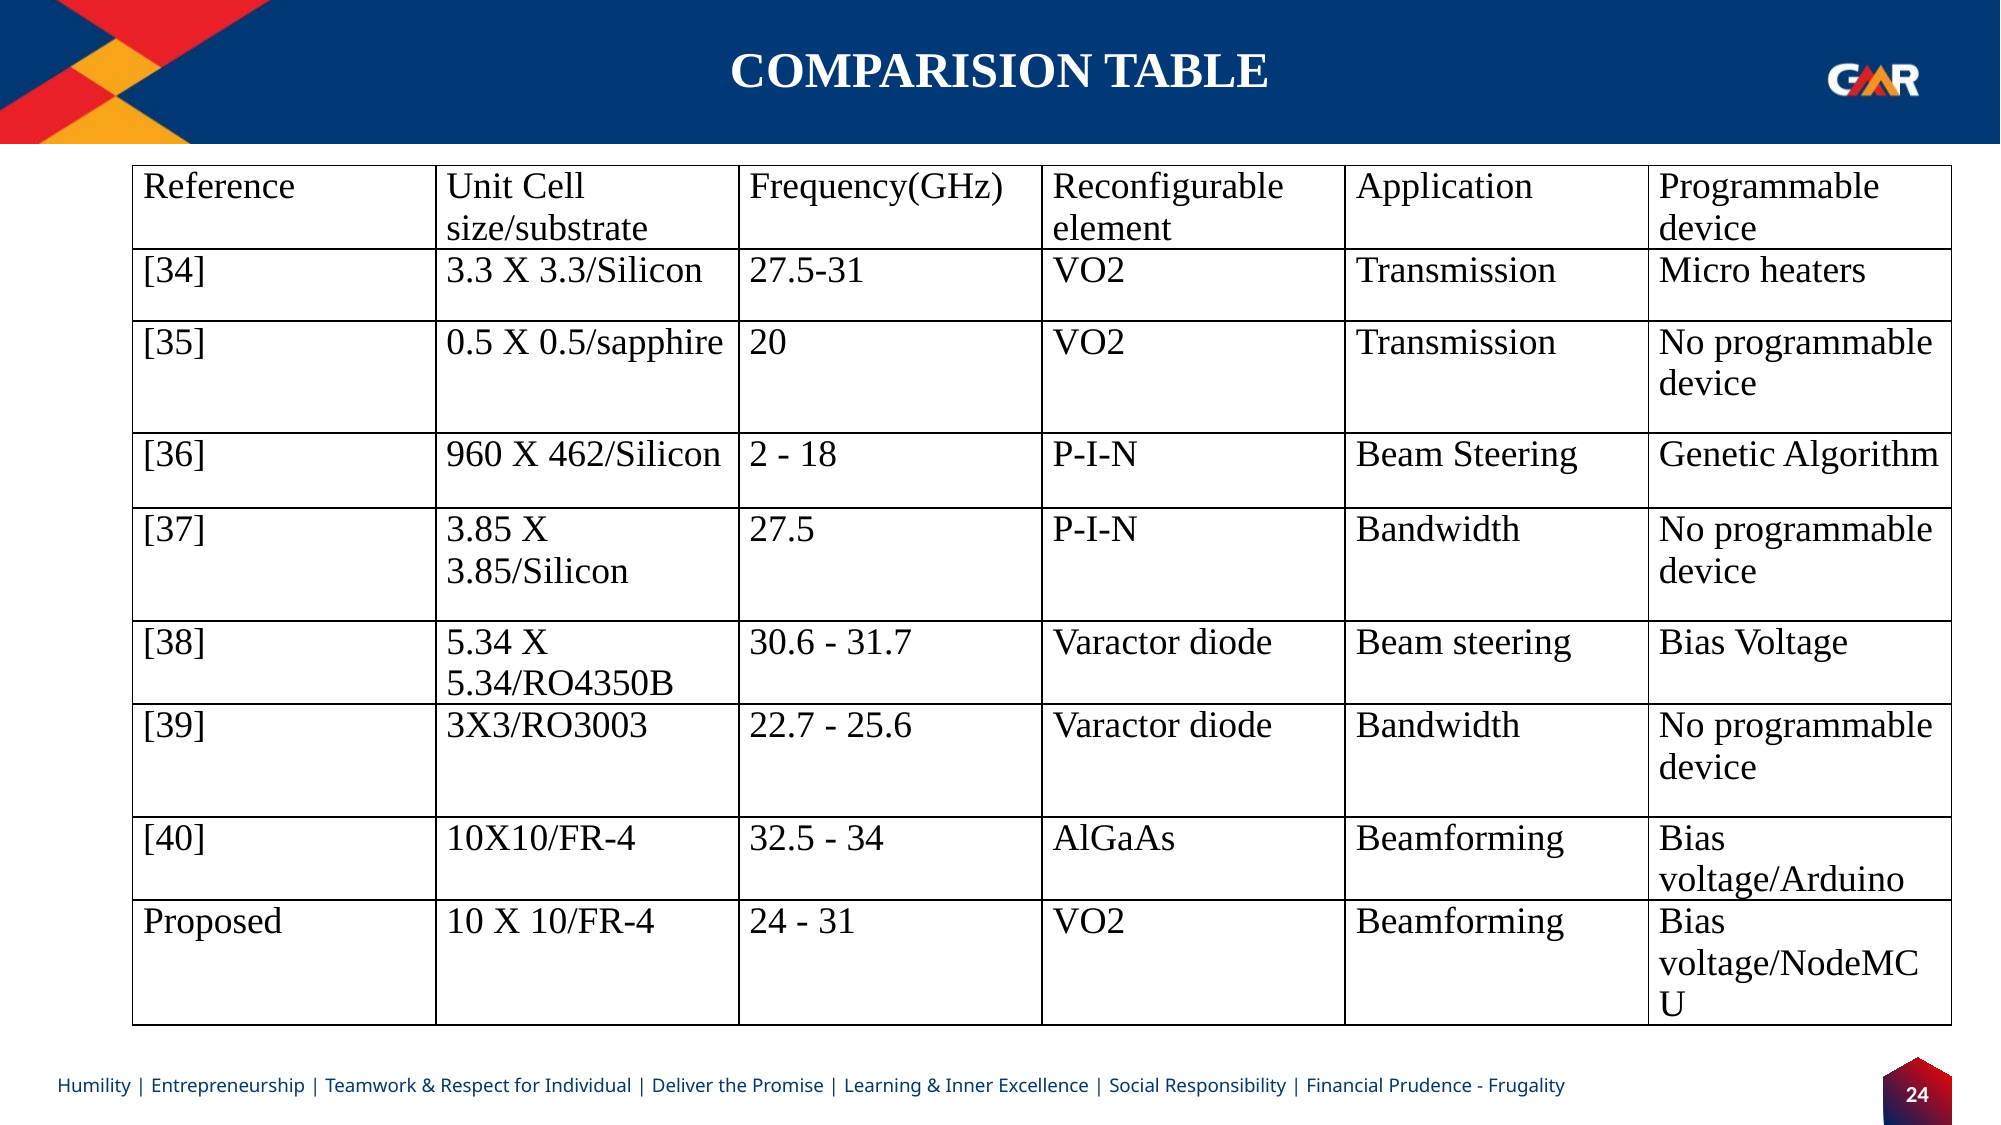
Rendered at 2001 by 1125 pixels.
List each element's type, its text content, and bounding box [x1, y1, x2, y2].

table_cell Bandwidth [1346, 705, 1648, 816]
table_cell Transmission [1346, 250, 1648, 320]
table_cell 24 - 31 [740, 901, 1041, 1024]
table_cell [36] [133, 434, 435, 507]
table_cell Beam Steering [1346, 434, 1648, 507]
table_cell Varactor diode [1043, 622, 1344, 703]
title COMPARISION TABLE [174, 0, 1825, 144]
table_cell [35] [133, 322, 435, 432]
table_cell VO2 [1043, 322, 1344, 432]
table_cell VO2 [1043, 250, 1344, 320]
table_cell P-I-N [1043, 509, 1344, 620]
table_cell 30.6 - 31.7 [740, 622, 1041, 703]
table_cell [40] [133, 818, 435, 899]
table_header Reconfigurable element [1043, 166, 1344, 248]
table_cell 27.5-31 [740, 250, 1041, 320]
table_header Unit Cell size/substrate [437, 166, 738, 248]
table_cell Beamforming [1346, 818, 1648, 899]
table_cell 3X3/RO3003 [437, 705, 738, 816]
table_cell No programmable device [1649, 509, 1951, 620]
table_cell Genetic Algorithm [1649, 434, 1951, 507]
table_cell Transmission [1346, 322, 1648, 432]
table_cell Varactor diode [1043, 705, 1344, 816]
table_cell 27.5 [740, 509, 1041, 620]
table_cell Bias voltage/NodeMCU [1649, 901, 1951, 1024]
table_cell No programmable device [1649, 705, 1951, 816]
table_cell [34] [133, 250, 435, 320]
table_cell 5.34 X 5.34/RO4350B [437, 622, 738, 703]
table_cell [37] [133, 509, 435, 620]
table_cell 0.5 X 0.5/sapphire [437, 322, 738, 432]
table_header Programmable device [1649, 166, 1951, 248]
table_cell VO2 [1043, 901, 1344, 1024]
table_cell 3.3 X 3.3/Silicon [437, 250, 738, 320]
table_cell 20 [740, 322, 1041, 432]
table_cell 2 - 18 [740, 434, 1041, 507]
table_cell 10 X 10/FR-4 [437, 901, 738, 1024]
table_cell P-I-N [1043, 434, 1344, 507]
table_header Frequency(GHz) [740, 166, 1041, 248]
table_cell Bandwidth [1346, 509, 1648, 620]
table_cell Proposed [133, 901, 435, 1024]
table_cell [38] [133, 622, 435, 703]
table_header Reference [133, 166, 435, 248]
table_cell 960 X 462/Silicon [437, 434, 738, 507]
table_cell No programmable device [1649, 322, 1951, 432]
table_cell 32.5 - 34 [740, 818, 1041, 899]
table_cell 10X10/FR-4 [437, 818, 738, 899]
table_header Application [1346, 166, 1648, 248]
table_cell Micro heaters [1649, 250, 1951, 320]
table_cell AlGaAs [1043, 818, 1344, 899]
table_cell Beamforming [1346, 901, 1648, 1024]
table_cell 22.7 - 25.6 [740, 705, 1041, 816]
table_cell [39] [133, 705, 435, 816]
table_cell 3.85 X 3.85/Silicon [437, 509, 738, 620]
picture [1825, 0, 2000, 144]
table_cell Bias Voltage [1649, 622, 1951, 703]
table_cell Beam steering [1346, 622, 1648, 703]
table_cell Bias voltage/Arduino [1649, 818, 1951, 899]
picture [0, 0, 174, 144]
